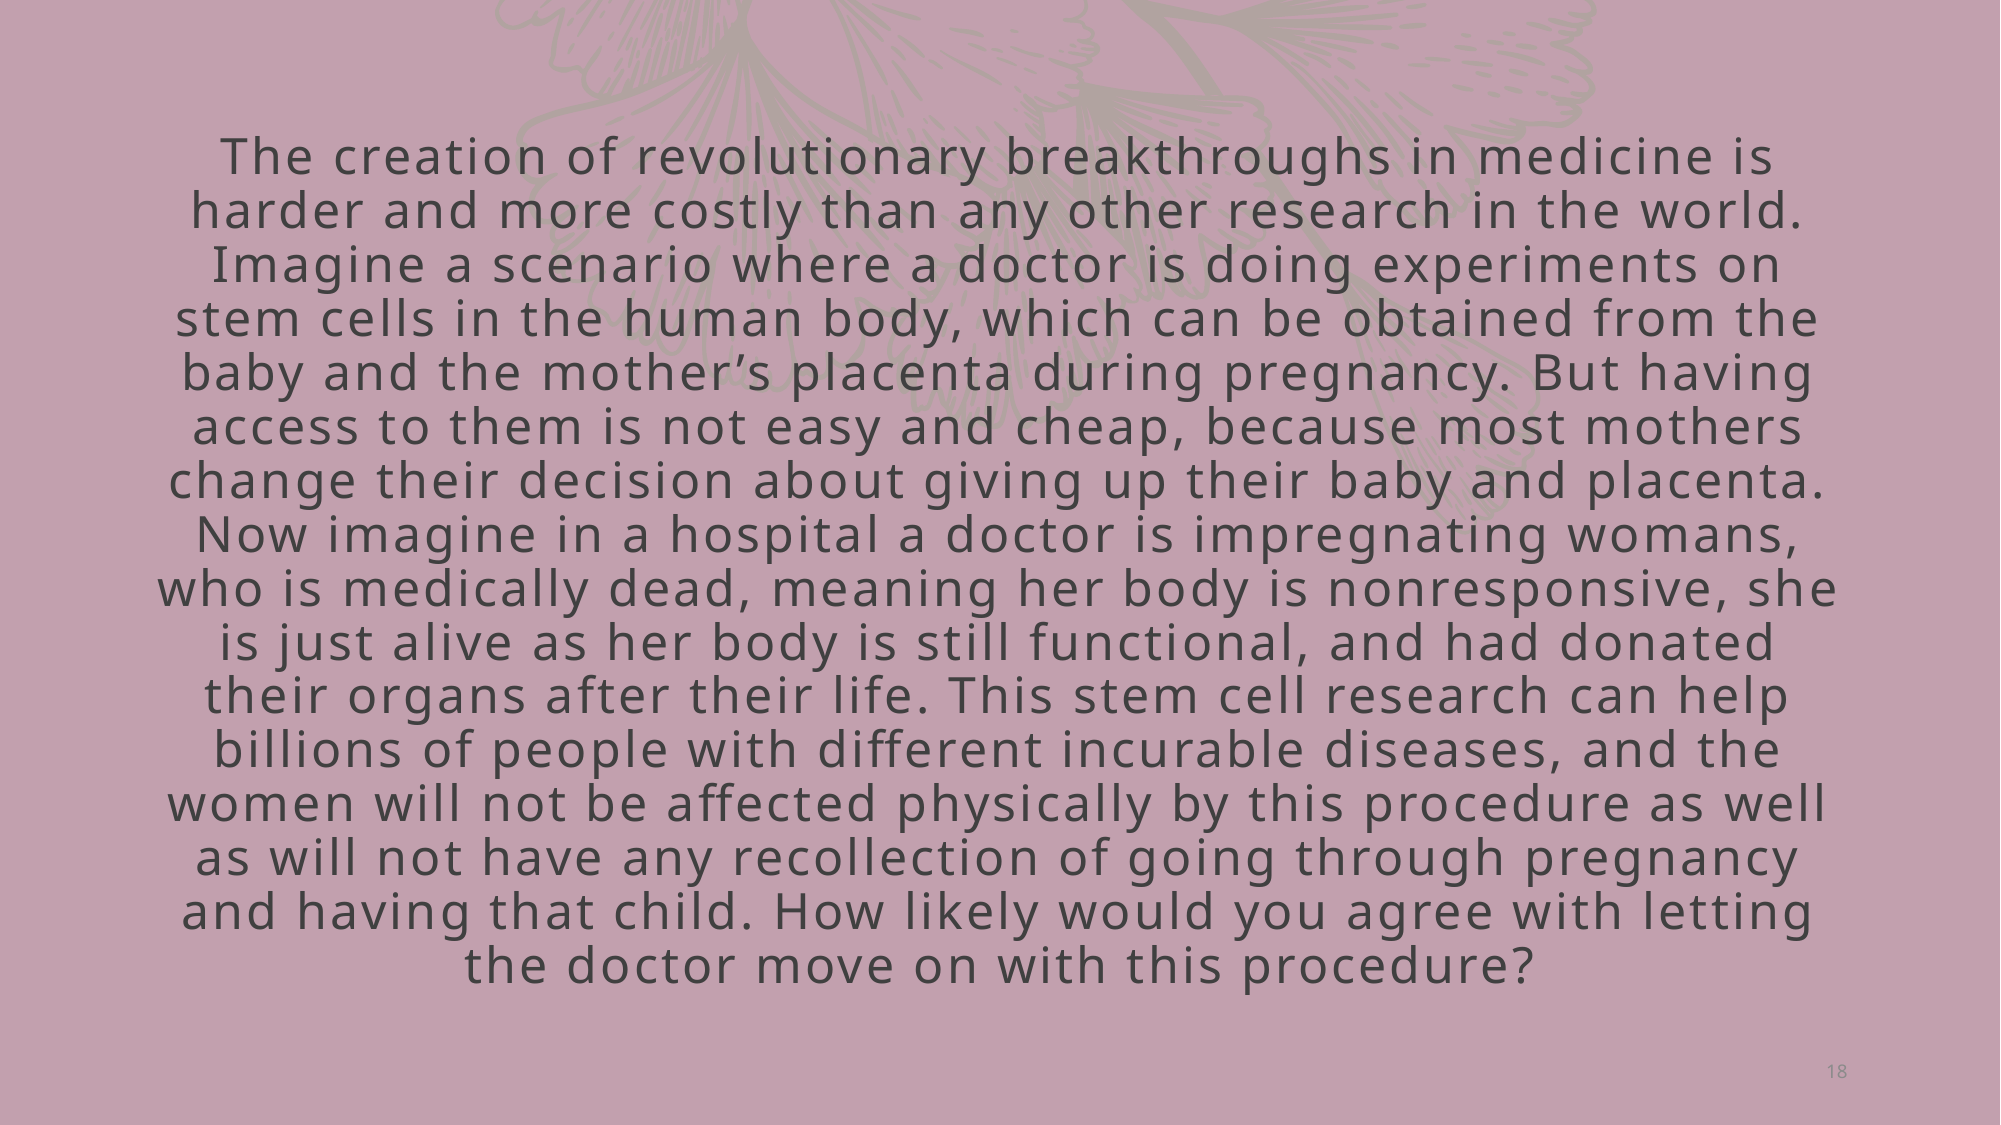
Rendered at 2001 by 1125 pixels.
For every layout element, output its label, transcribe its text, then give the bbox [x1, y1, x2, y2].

slide_number 18 [1412, 1042, 1863, 1103]
title The creation of revolutionary breakthroughs in medicine is harder and more costly than any other research in the world. Imagine a scenario where a doctor is doing experiments on stem cells in the human body, which can be obtained from the baby and the mother’s placenta during pregnancy. But having access to them is not easy and cheap, because most mothers change their decision about giving up their baby and placenta. Now imagine in a hospital a doctor is impregnating womans, who is medically dead, meaning her body is nonresponsive, she is just alive as her body is still functional, and had donated their organs after their life. This stem cell research can help billions of people with different incurable diseases, and the women will not be affected physically by this procedure as well as will not have any recollection of going through pregnancy and having that child. How likely would you agree with letting the doctor move on with this procedure? [137, 146, 1863, 980]
